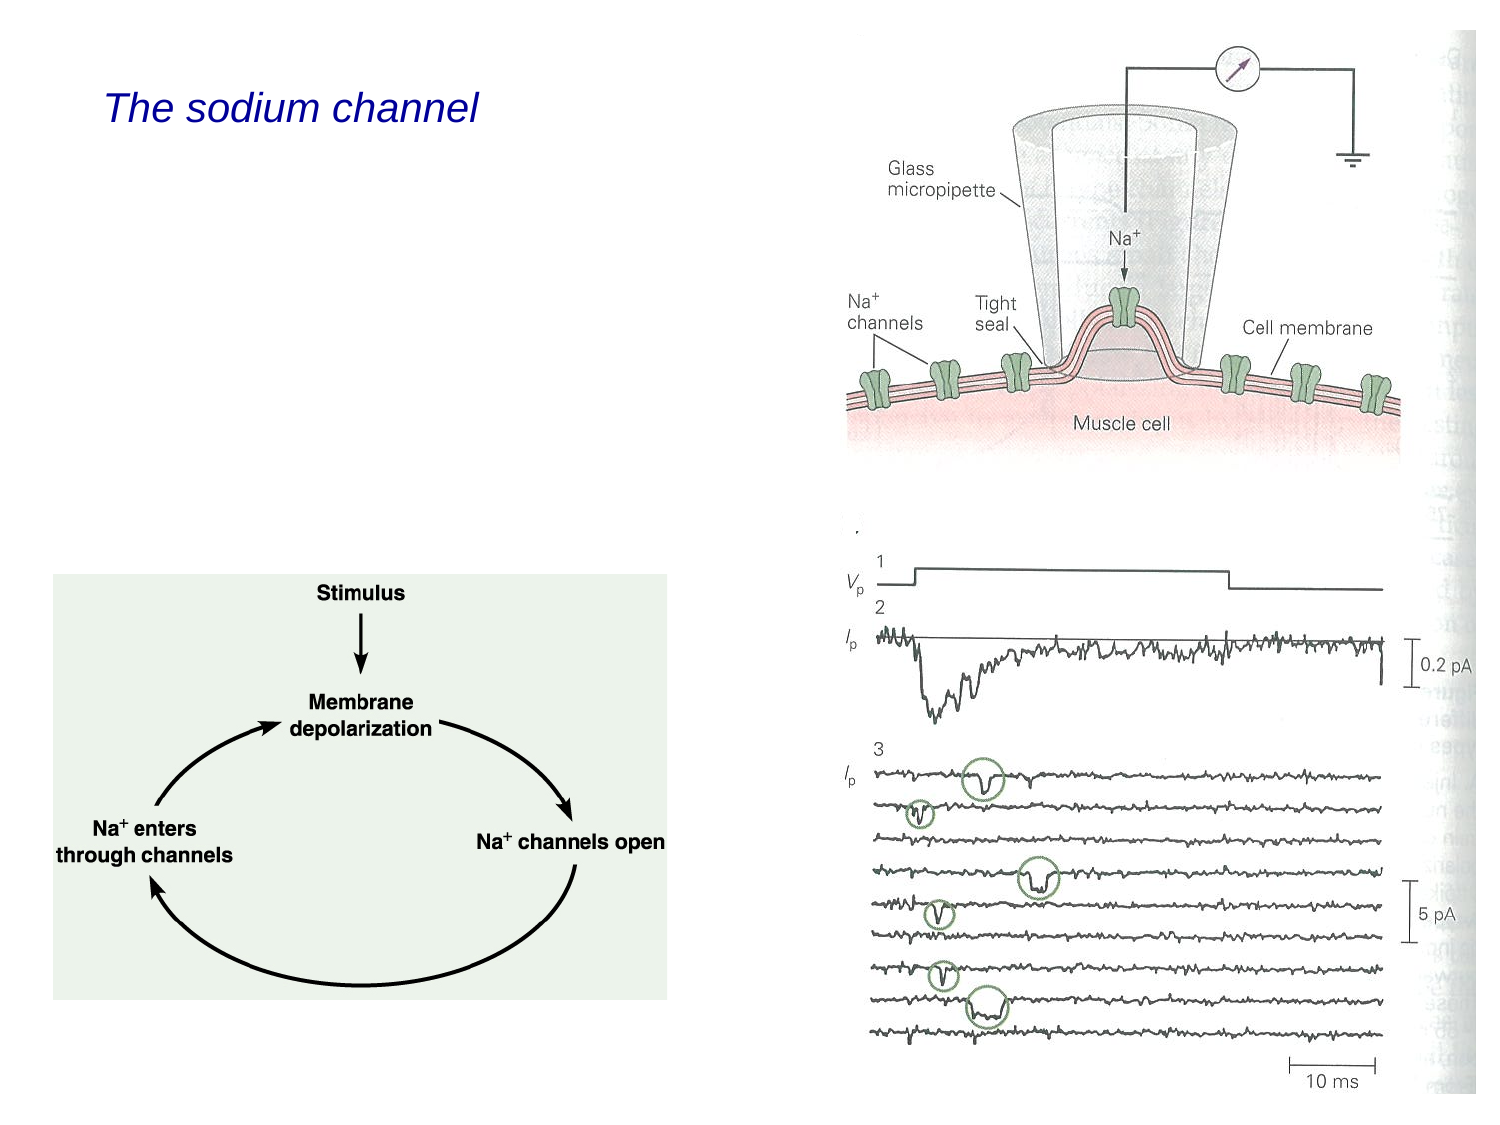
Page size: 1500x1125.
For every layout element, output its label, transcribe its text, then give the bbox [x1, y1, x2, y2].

picture [827, 30, 1476, 1095]
title The sodium channel [87, 62, 822, 150]
picture [52, 573, 668, 1000]
